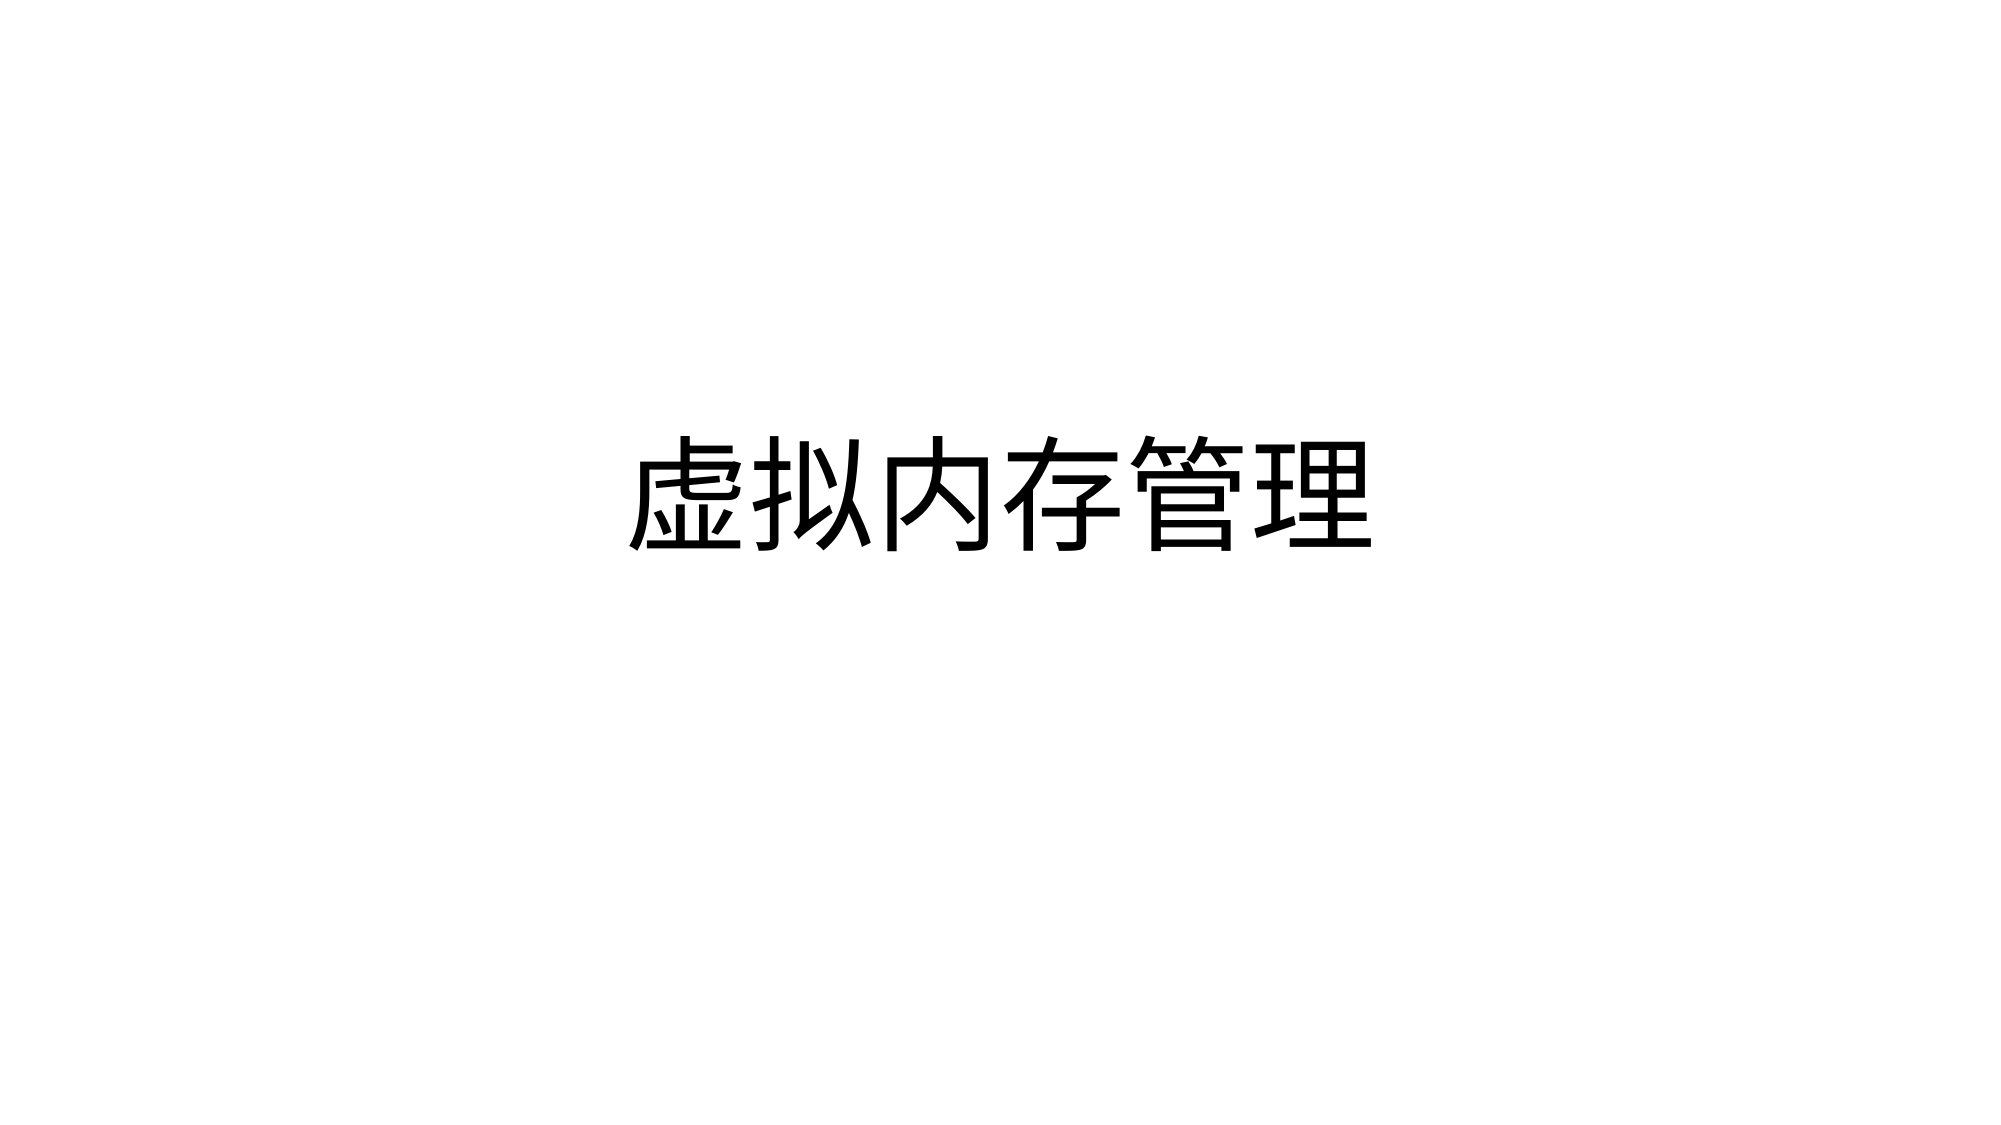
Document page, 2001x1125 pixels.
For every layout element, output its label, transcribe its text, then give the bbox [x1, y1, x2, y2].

title 虚拟内存管理 [249, 184, 1750, 576]
